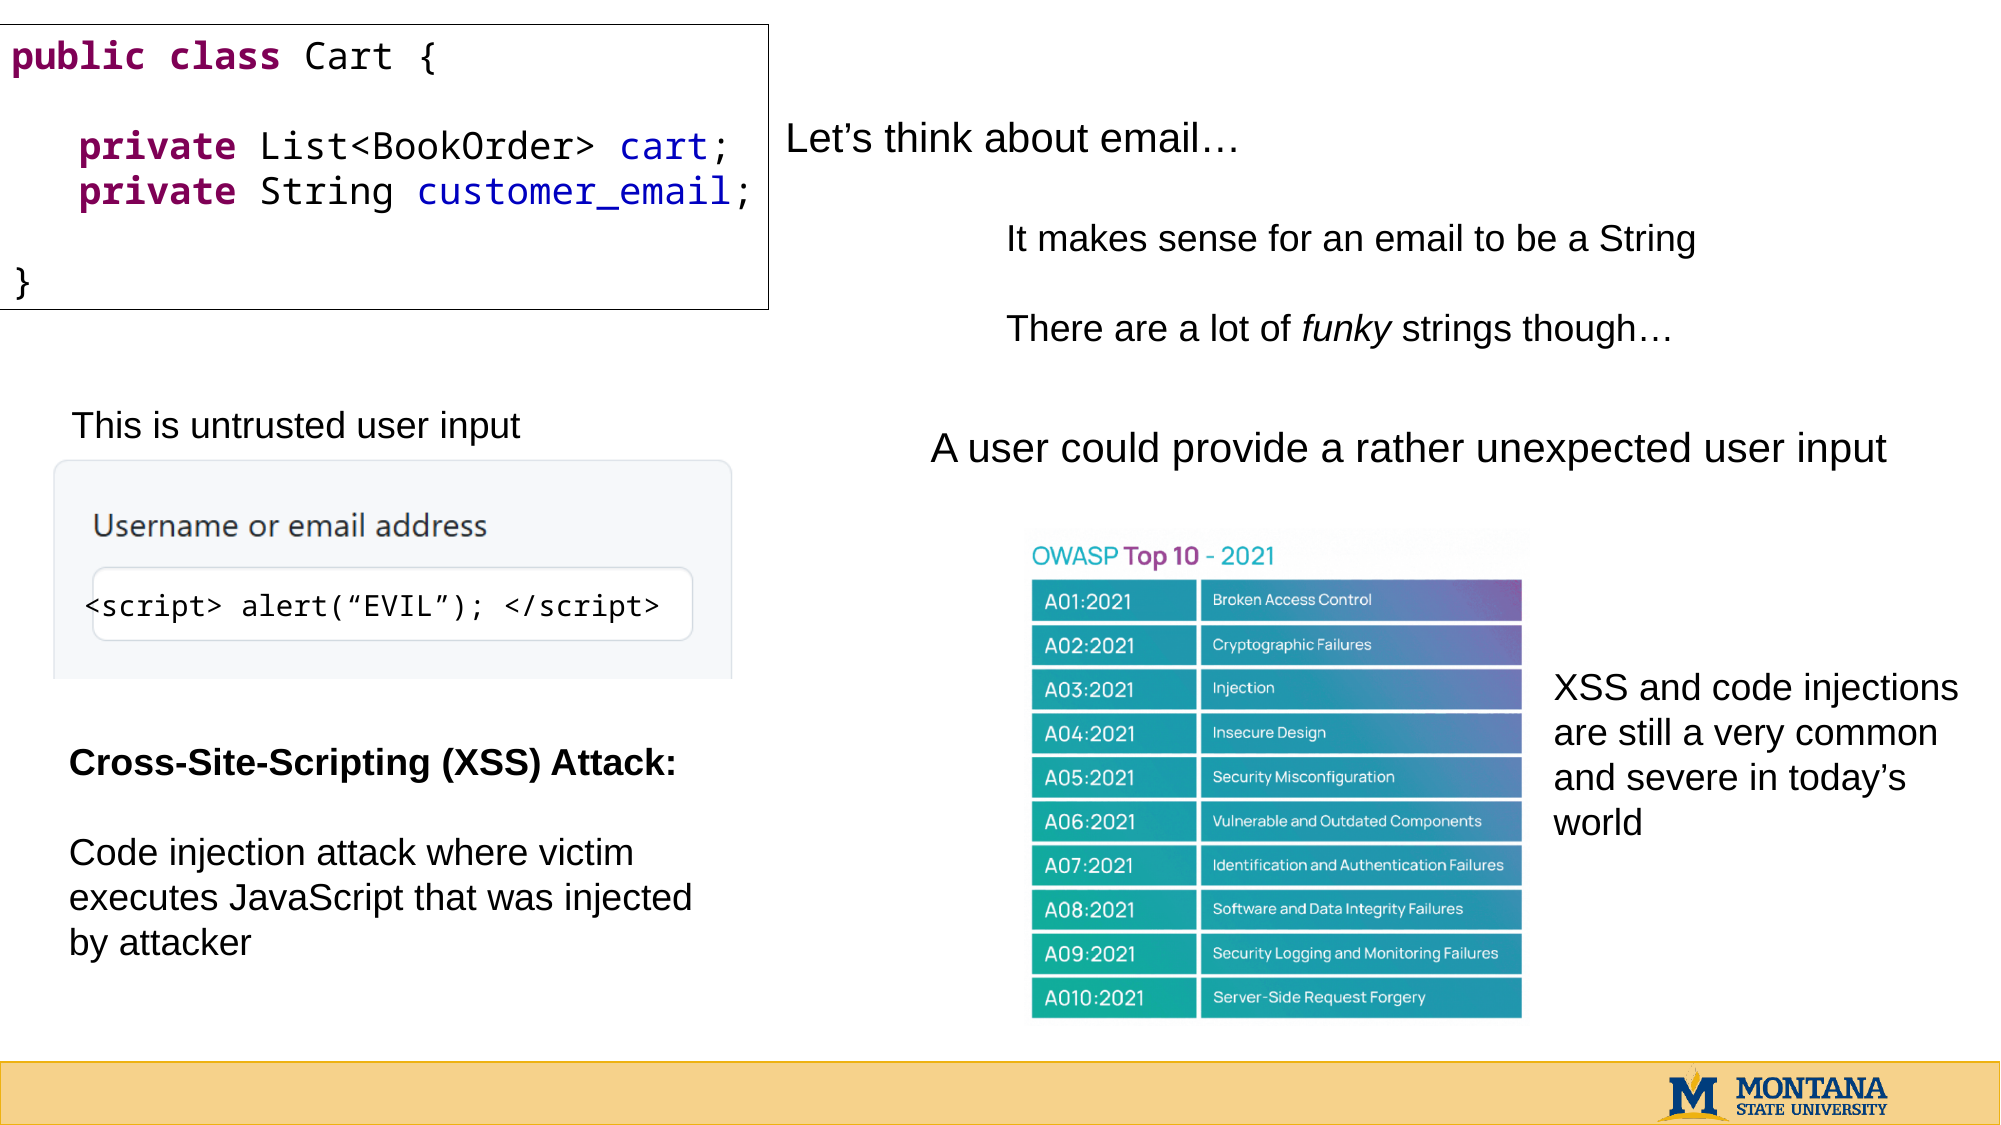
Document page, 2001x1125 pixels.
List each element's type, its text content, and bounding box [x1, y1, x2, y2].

text_box Cross-Site-Scripting (XSS) Attack: Code injection attack where victim executes JavaScript that was injected by attacker [54, 730, 741, 971]
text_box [1885, 1060, 2000, 1125]
text_box public class Cart { private List<BookOrder> cart; private String customer_email; } [0, 24, 769, 310]
text_box XSS and code injections are still a very common and severe in today’s world [1539, 655, 1999, 851]
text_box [0, 1060, 1658, 1125]
picture [1023, 528, 1530, 1026]
text_box It makes sense for an email to be a String There are a lot of funky strings though… [991, 206, 1713, 357]
picture [1656, 1062, 1888, 1123]
text_box A user could provide a rather unexpected user input [915, 413, 1903, 479]
picture [6, 446, 770, 679]
text_box This is untrusted user input [56, 393, 536, 444]
text_box Let’s think about email… [770, 103, 1257, 168]
